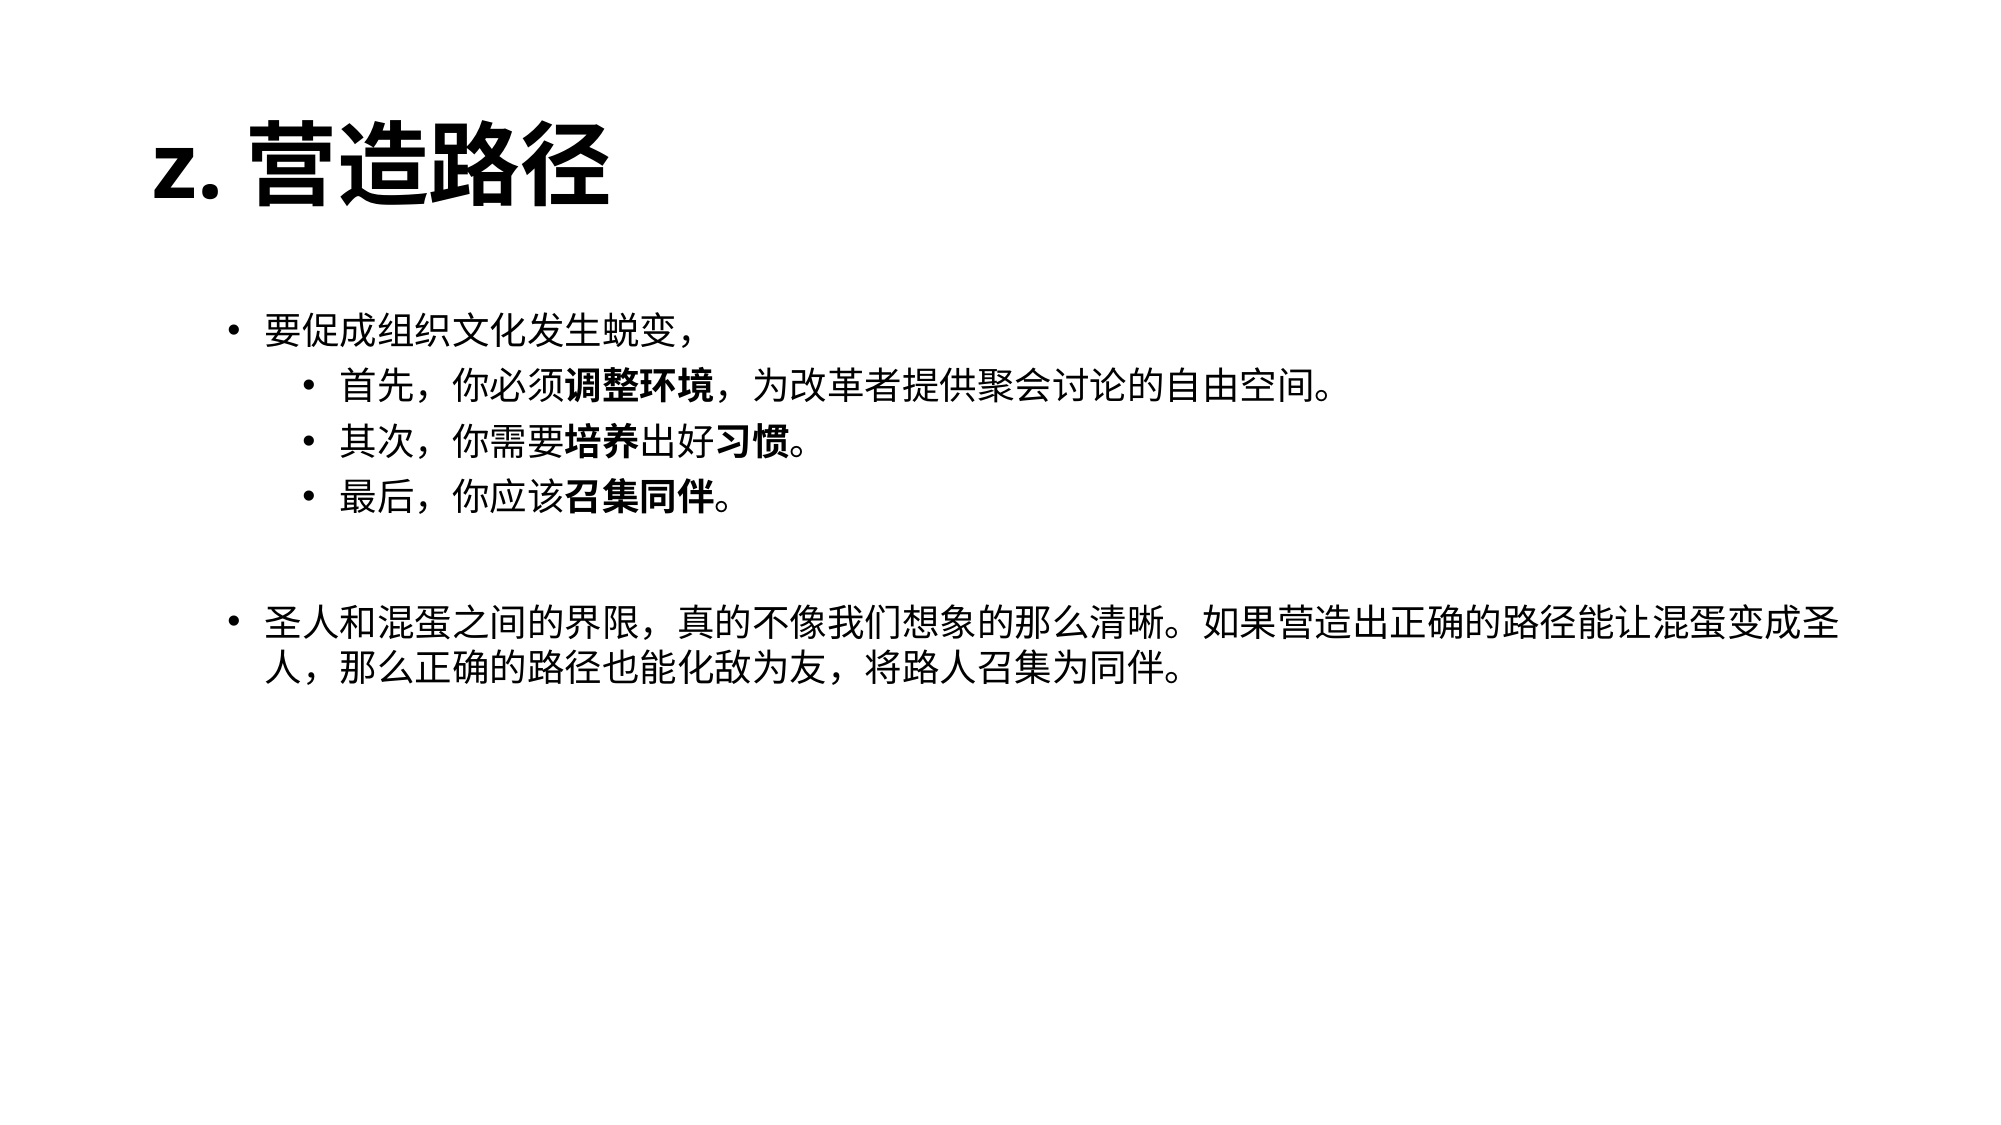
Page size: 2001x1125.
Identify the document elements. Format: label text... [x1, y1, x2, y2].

title z.营造路径 [137, 59, 1863, 278]
list 要促成组织文化发生蜕变， 首先，你必须调整环境，为改革者提供聚会讨论的自由空间。 其次，你需要培养出好习惯。 最后，你应该召集同伴。 圣人和混蛋之间的界限，真的不像我们想象的那么清晰。如果营造出正确的路径能让混蛋变成圣人，那么正确的路径也能化敌为友，将路人召集为同伴。 [137, 299, 1863, 1014]
